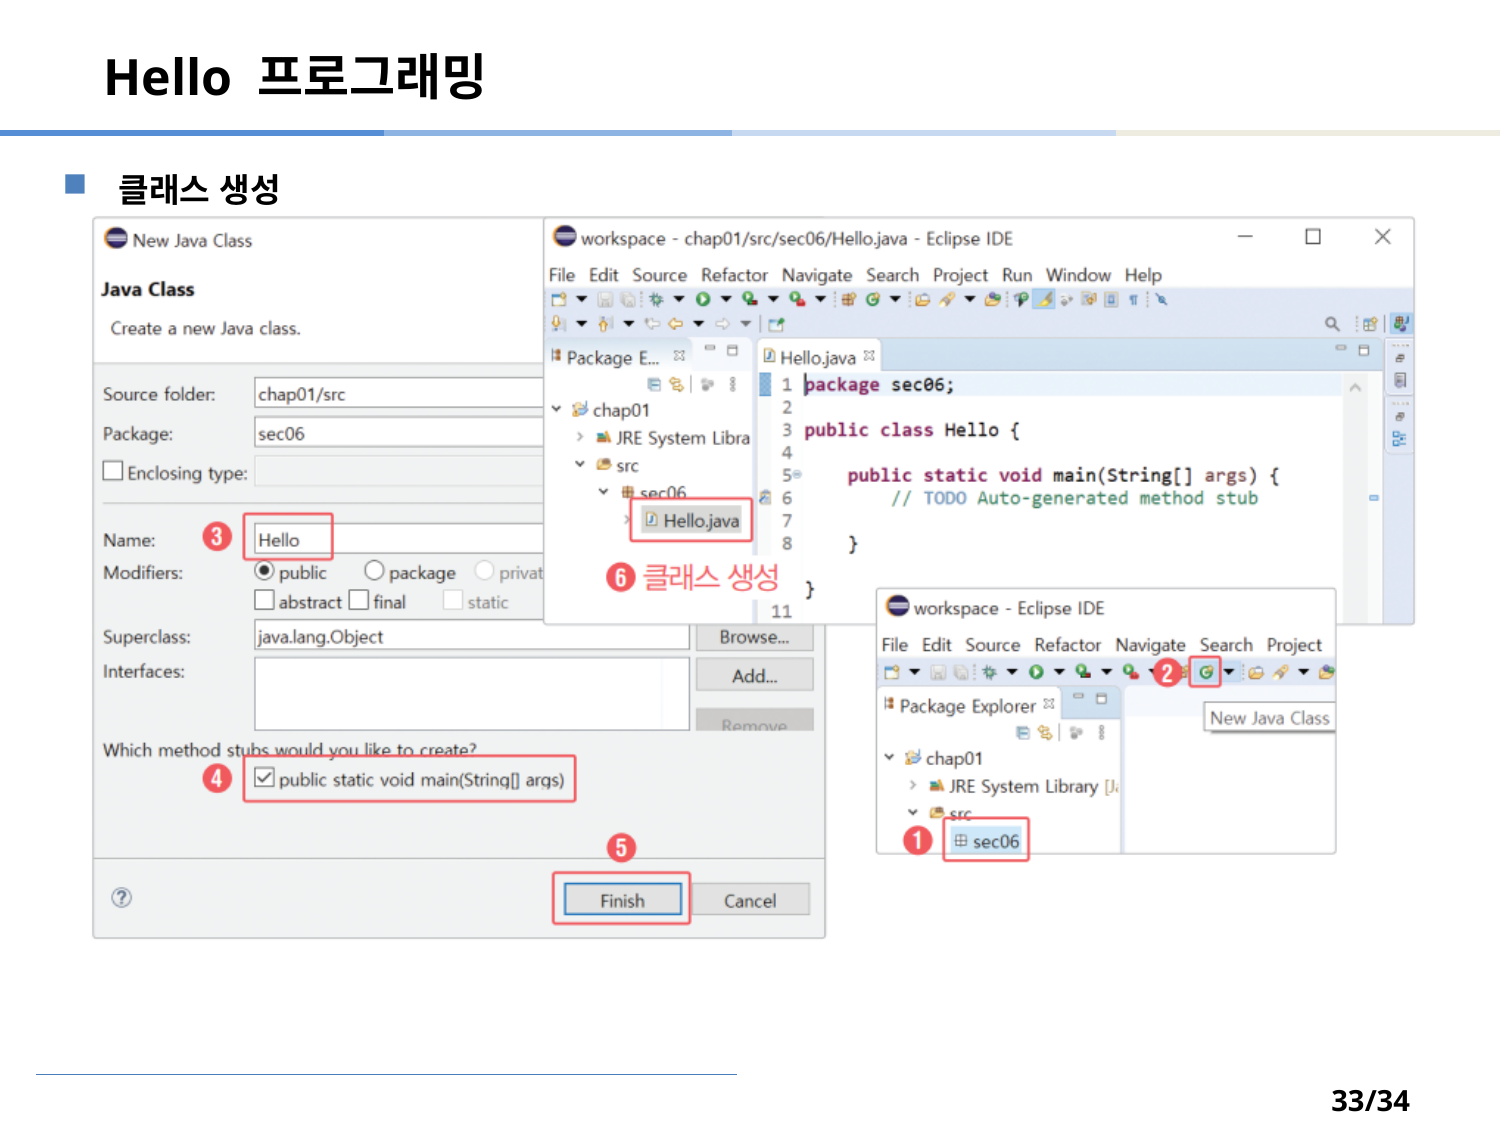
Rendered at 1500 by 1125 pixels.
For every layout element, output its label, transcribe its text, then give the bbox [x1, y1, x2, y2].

title Hello 프로그래밍 [88, 30, 1330, 121]
list 클래스 생성 [47, 141, 1428, 1047]
picture [88, 212, 1418, 942]
